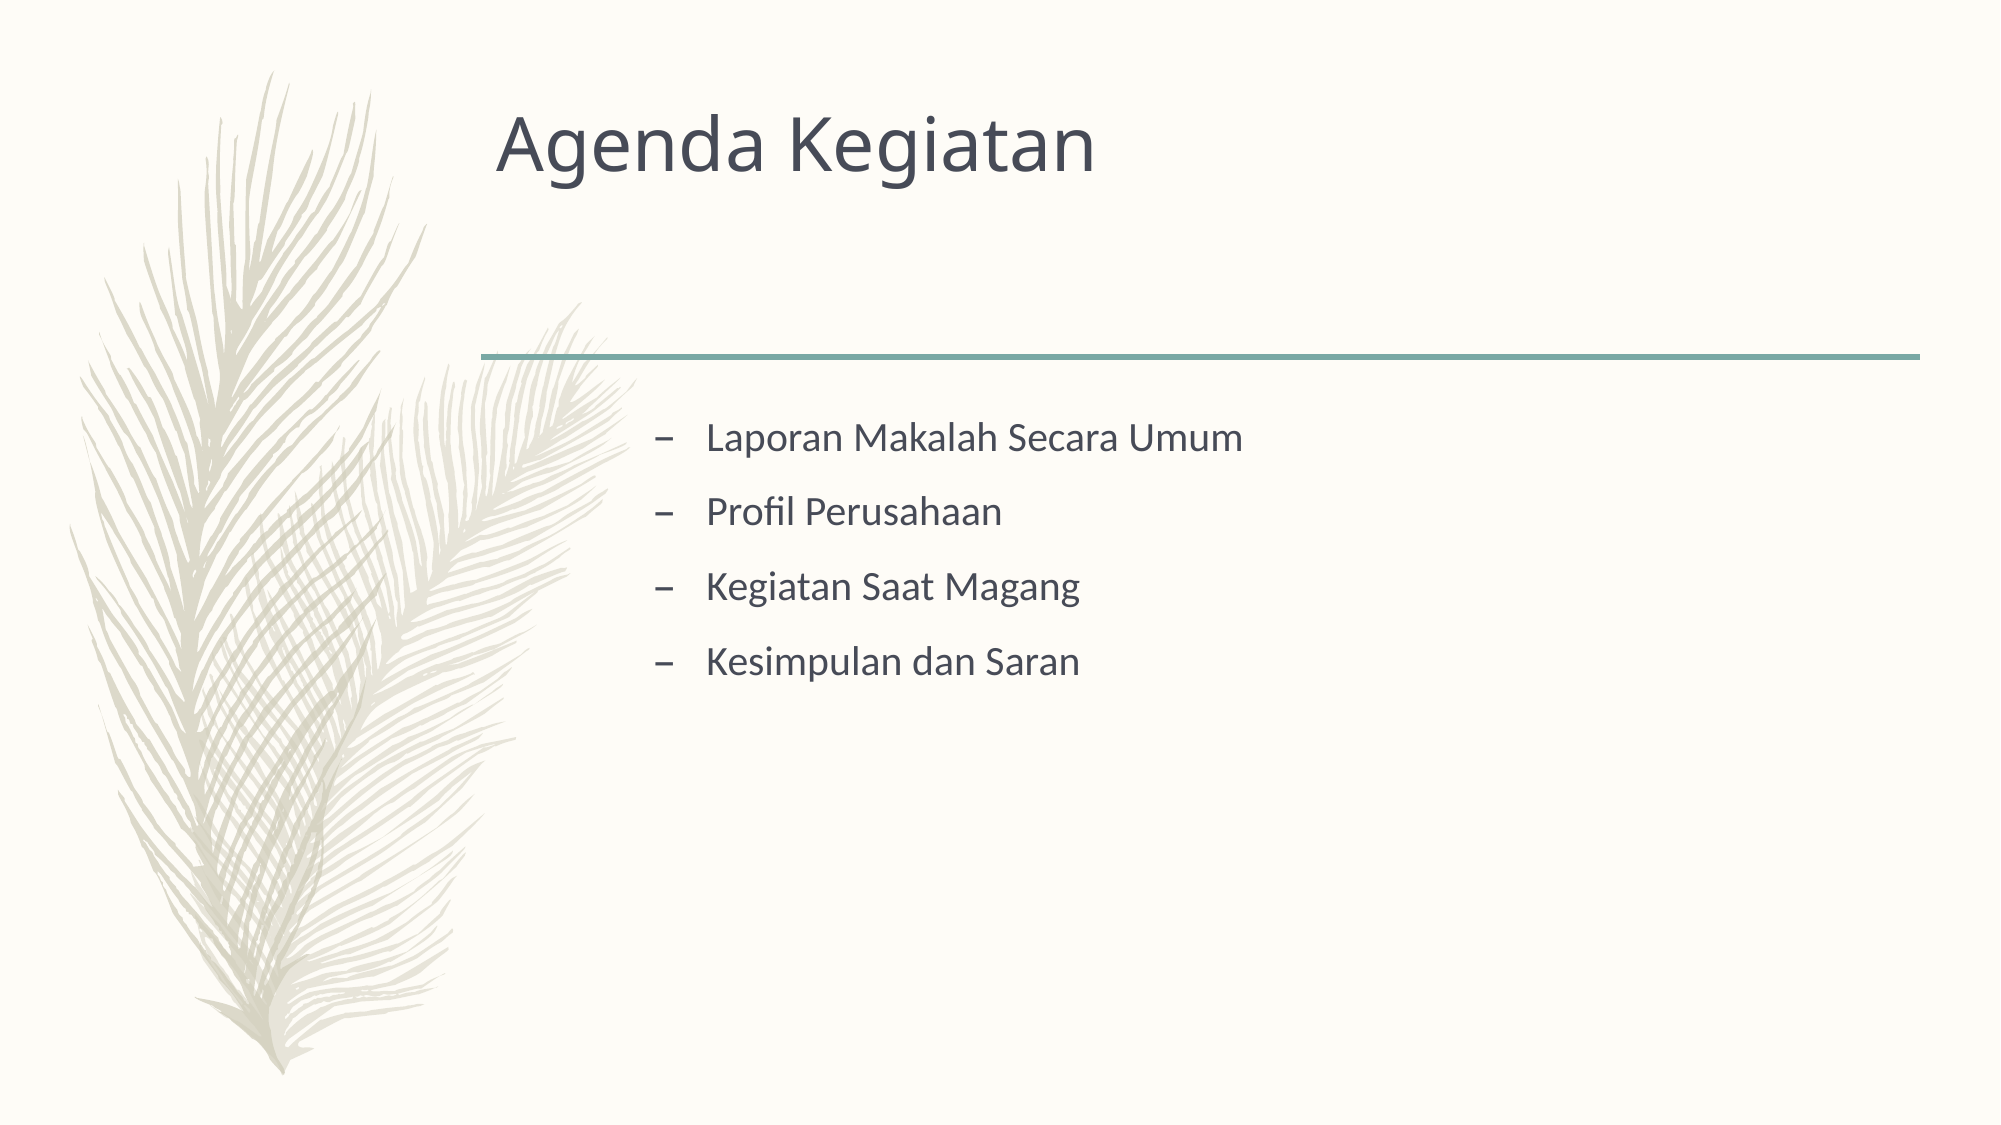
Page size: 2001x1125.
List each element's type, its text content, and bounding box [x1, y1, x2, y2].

title Agenda Kegiatan [481, 93, 1920, 350]
list Laporan Makalah Secara Umum Profil Perusahaan Kegiatan Saat Magang Kesimpulan dan Saran [638, 396, 2000, 996]
